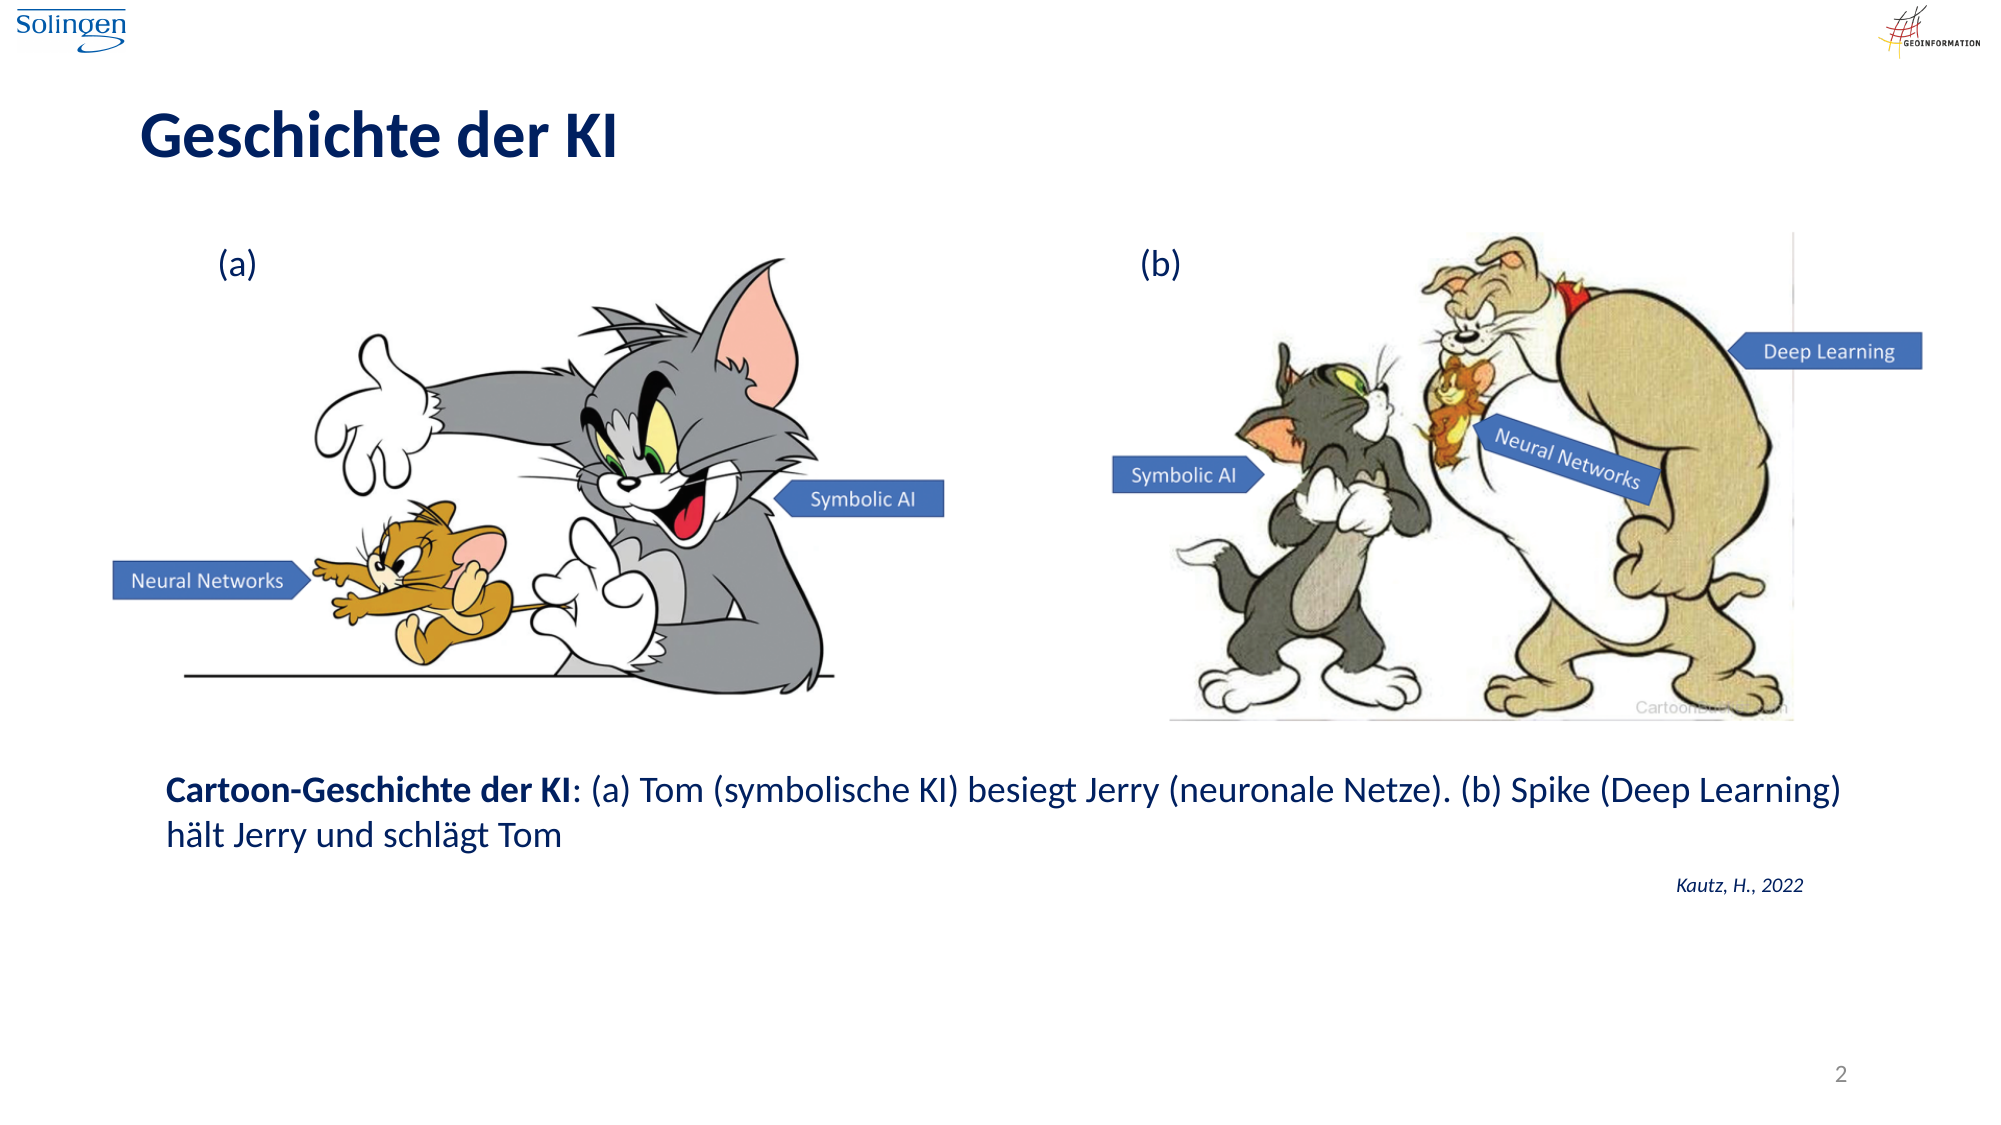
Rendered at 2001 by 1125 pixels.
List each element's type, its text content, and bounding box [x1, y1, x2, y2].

picture [1878, 5, 1980, 59]
text_box Geschichte der KI [125, 83, 745, 178]
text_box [110, 231, 1930, 727]
picture [17, 9, 126, 53]
text_box Cartoon-Geschichte der KI: (a) Tom (symbolische KI) besiegt Jerry (neuronale Netze). (b) Spike (Deep Learning) hält Jerry und schlägt Tom [151, 757, 1899, 863]
slide_number 2 [1412, 1042, 1863, 1103]
text_box Kautz, H., 2022 [1661, 864, 1823, 904]
